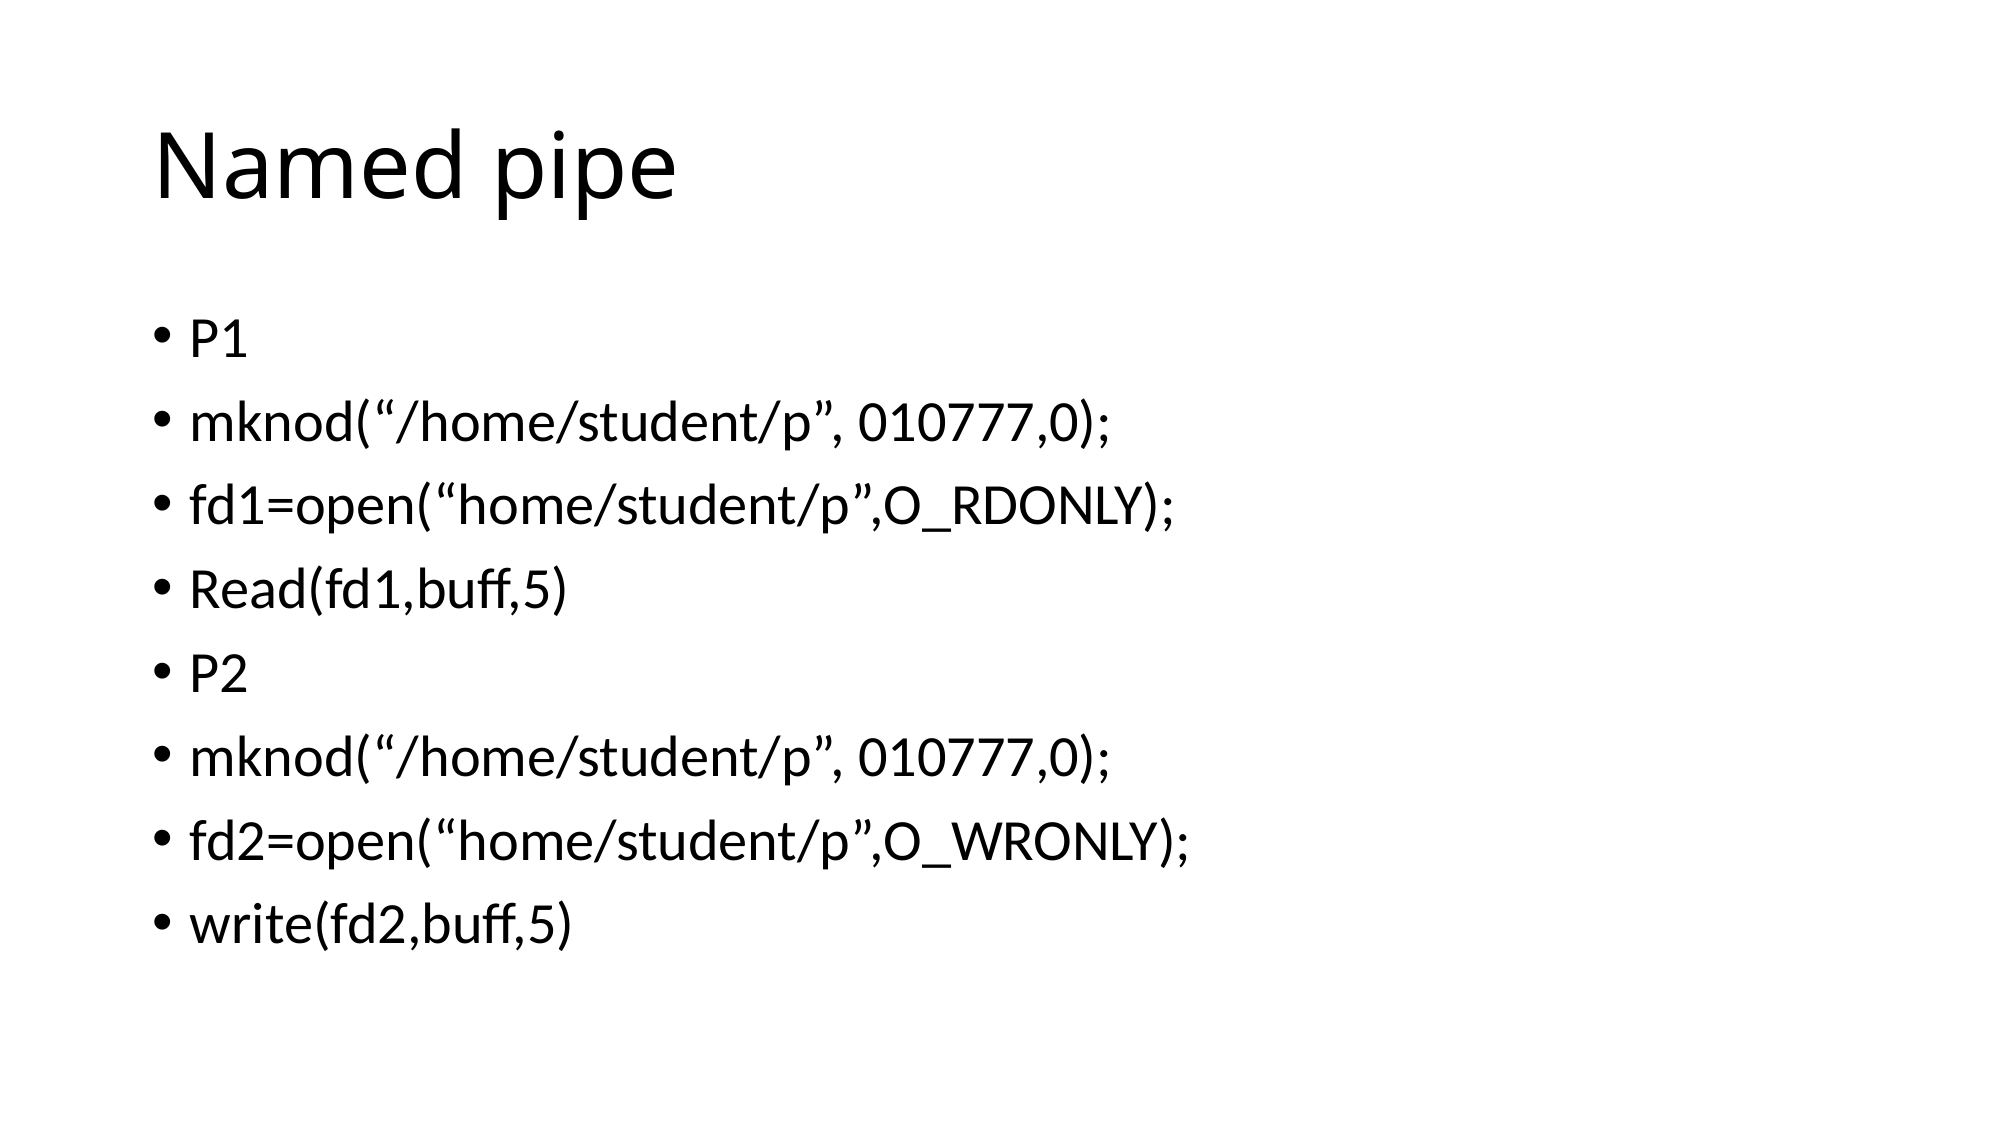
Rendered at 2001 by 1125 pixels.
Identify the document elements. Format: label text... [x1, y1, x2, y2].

title Named pipe [137, 59, 1863, 278]
list P1 mknod(“/home/student/p”, 010777,0); fd1=open(“home/student/p”,O_RDONLY); Read(fd1,buff,5) P2 mknod(“/home/student/p”, 010777,0); fd2=open(“home/student/p”,O_WRONLY); write(fd2,buff,5) [137, 299, 1863, 1014]
